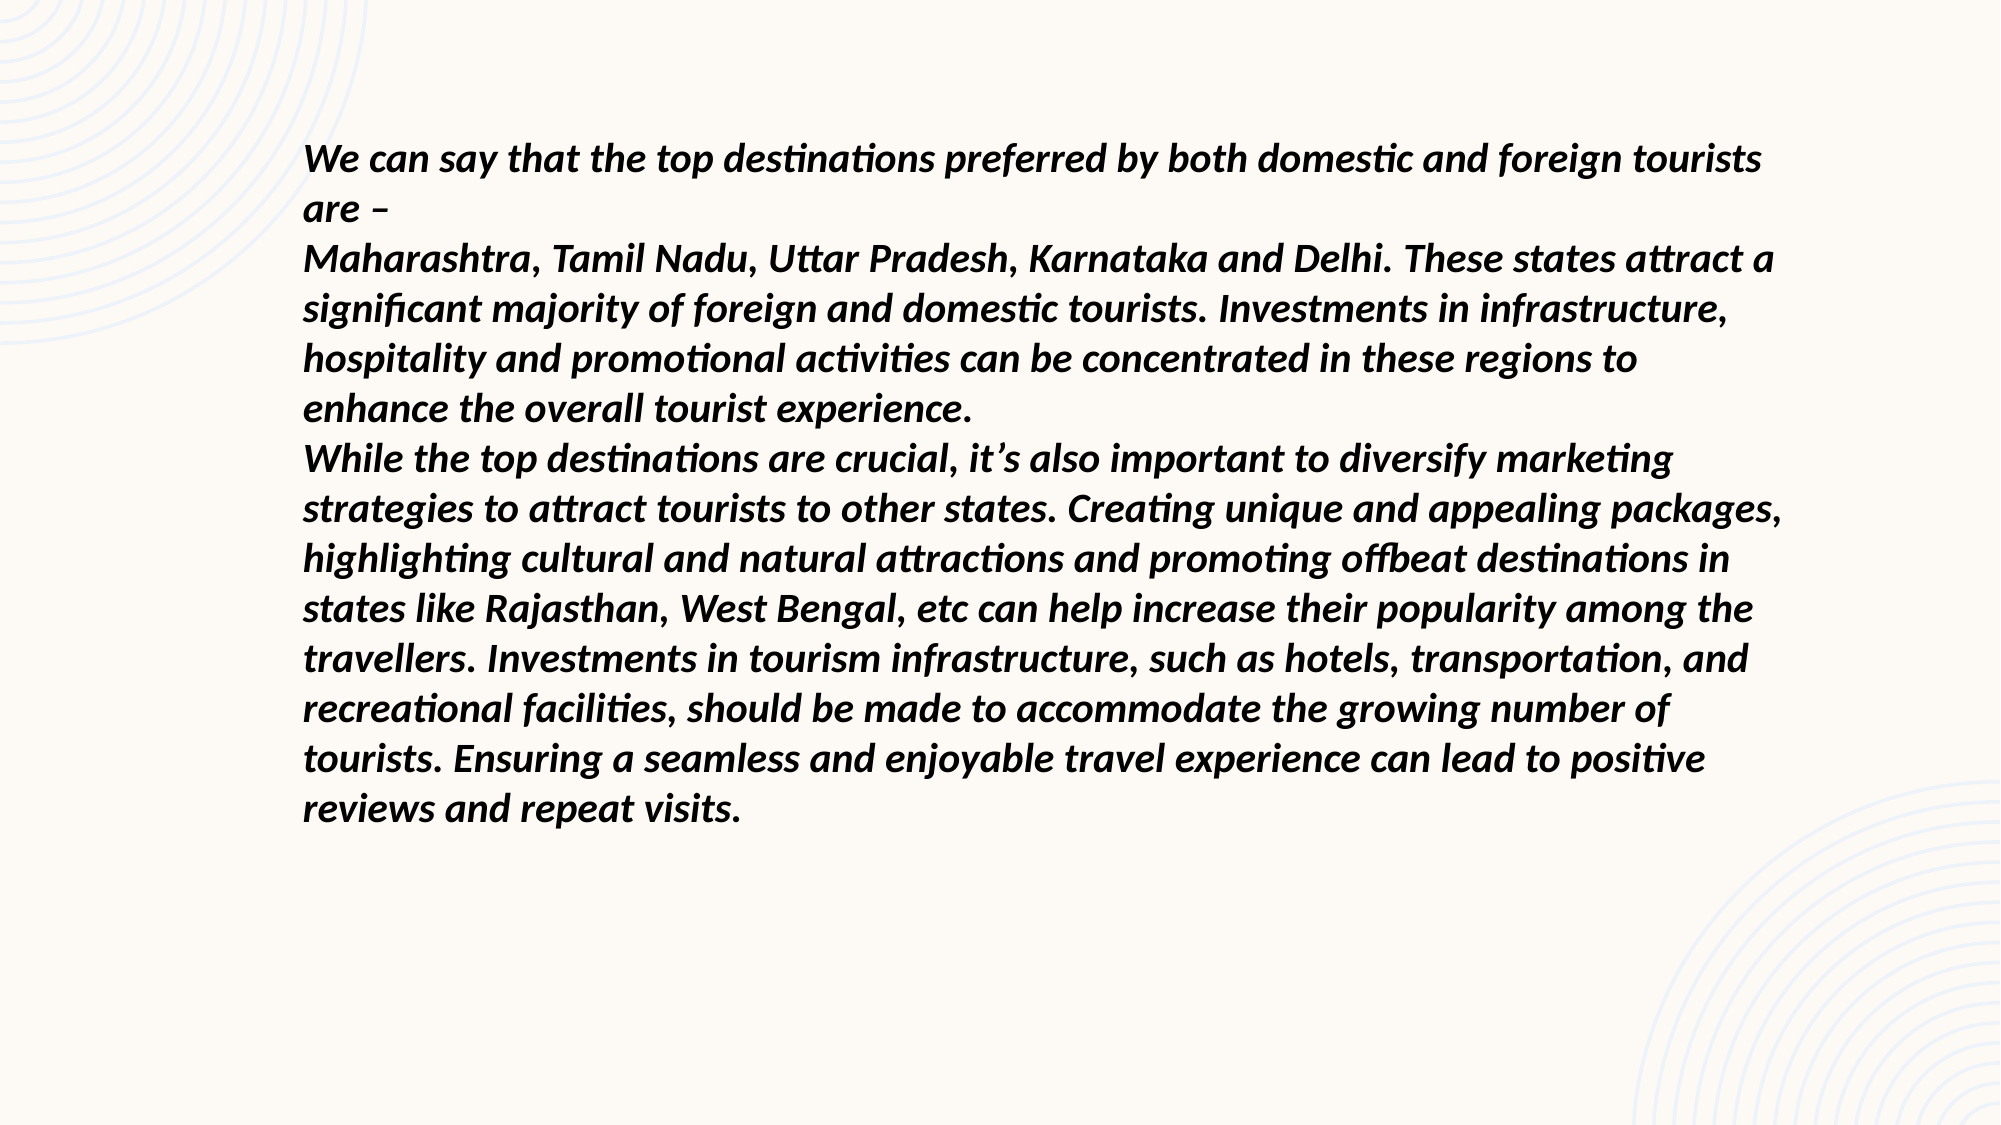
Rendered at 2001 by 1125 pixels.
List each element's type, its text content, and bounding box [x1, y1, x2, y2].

text_box We can say that the top destinations preferred by both domestic and foreign tourists are – Maharashtra, Tamil Nadu, Uttar Pradesh, Karnataka and Delhi. These states attract a significant majority of foreign and domestic tourists. Investments in infrastructure, hospitality and promotional activities can be concentrated in these regions to enhance the overall tourist experience. While the top destinations are crucial, it’s also important to diversify marketing strategies to attract tourists to other states. Creating unique and appealing packages, highlighting cultural and natural attractions and promoting offbeat destinations in states like Rajasthan, West Bengal, etc can help increase their popularity among the travellers. Investments in tourism infrastructure, such as hotels, transportation, and recreational facilities, should be made to accommodate the growing number of tourists. Ensuring a seamless and enjoyable travel experience can lead to positive reviews and repeat visits. [288, 123, 1805, 839]
